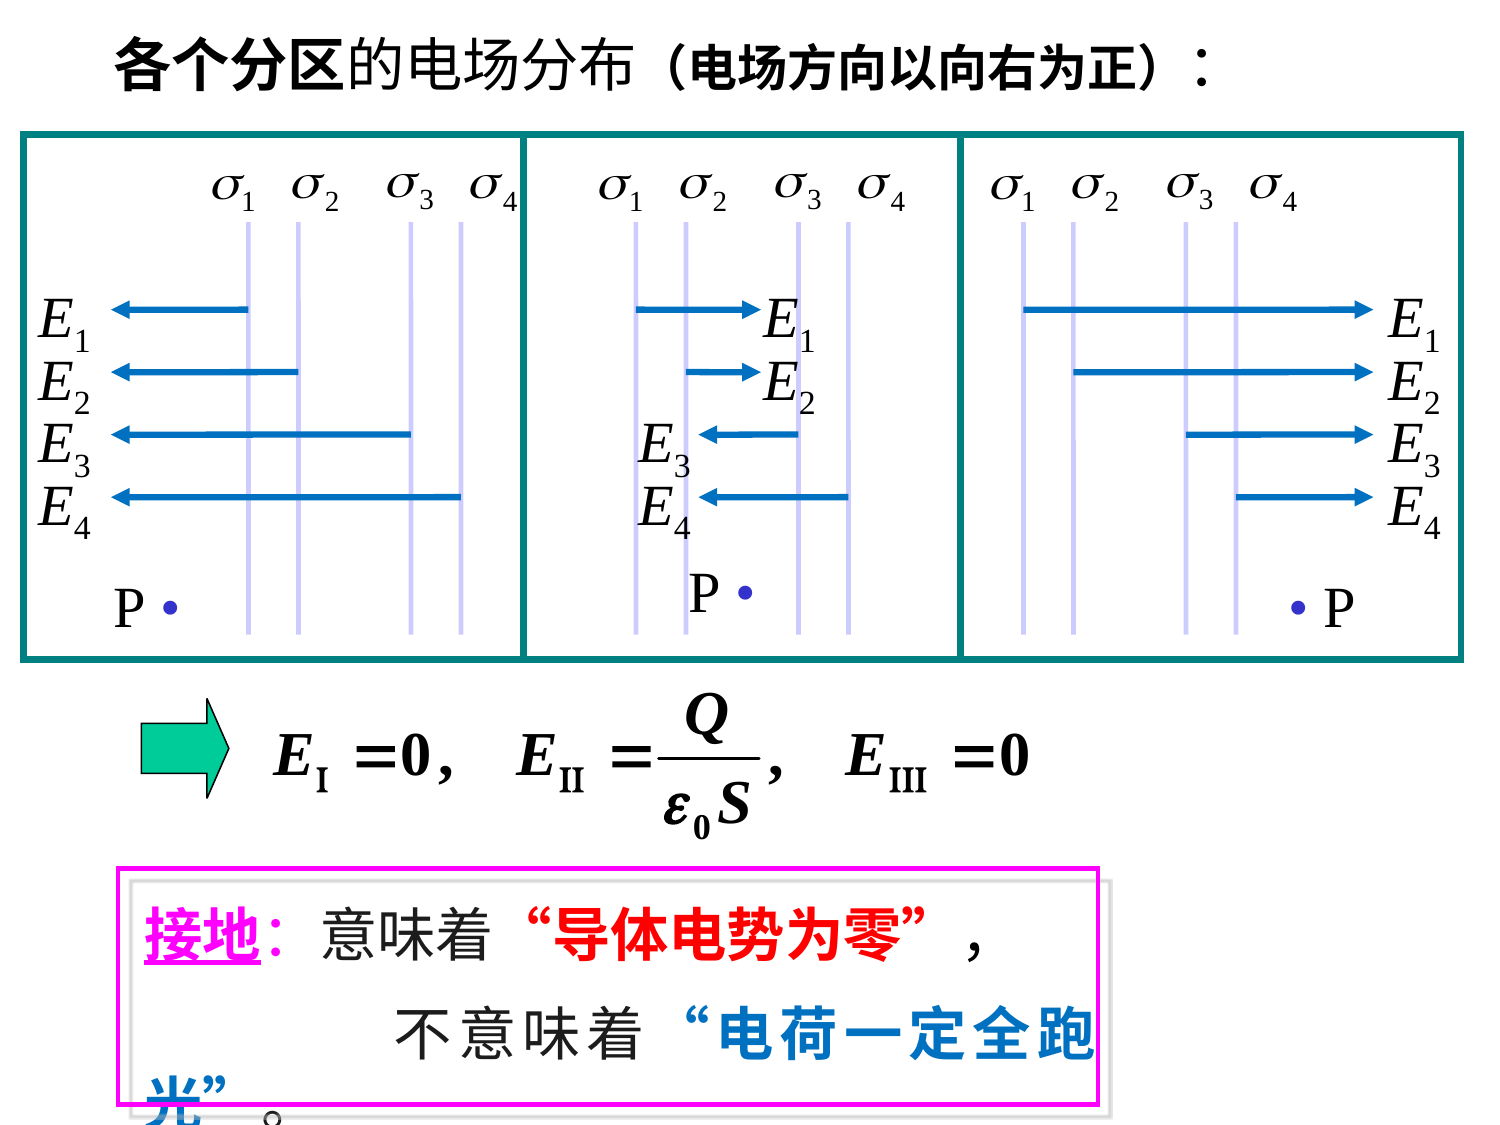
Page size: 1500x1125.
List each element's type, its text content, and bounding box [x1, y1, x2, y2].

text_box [523, 134, 960, 660]
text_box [141, 670, 1043, 854]
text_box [117, 868, 1111, 1105]
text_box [23, 134, 523, 660]
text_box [960, 134, 1486, 660]
text_box 各个分区的电场分布（电场方向以向右为正）： [98, 20, 1374, 105]
